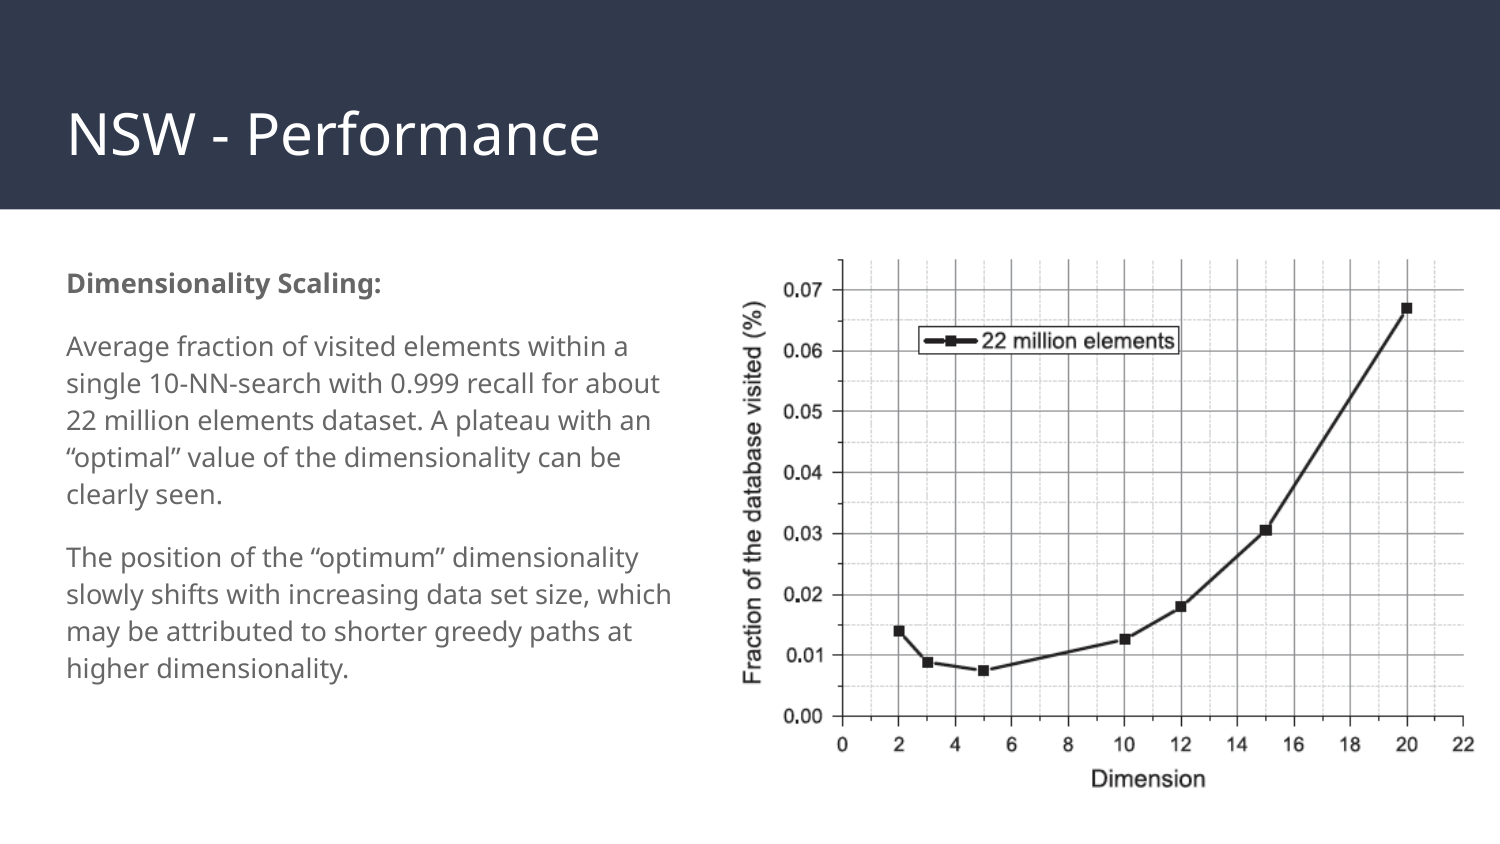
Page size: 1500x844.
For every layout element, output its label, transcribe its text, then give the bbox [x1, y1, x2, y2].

picture [735, 258, 1480, 792]
list Dimensionality Scaling: Average fraction of visited elements within a single 10-NN-search with 0.999 recall for about 22 million elements dataset. A plateau with an “optimal” value of the dimensionality can be clearly seen. The position of the “optimum” dimensionality slowly shifts with increasing data set size, which may be attributed to shorter greedy paths at higher dimensionality. [51, 247, 708, 752]
title NSW - Performance [51, 82, 1449, 185]
